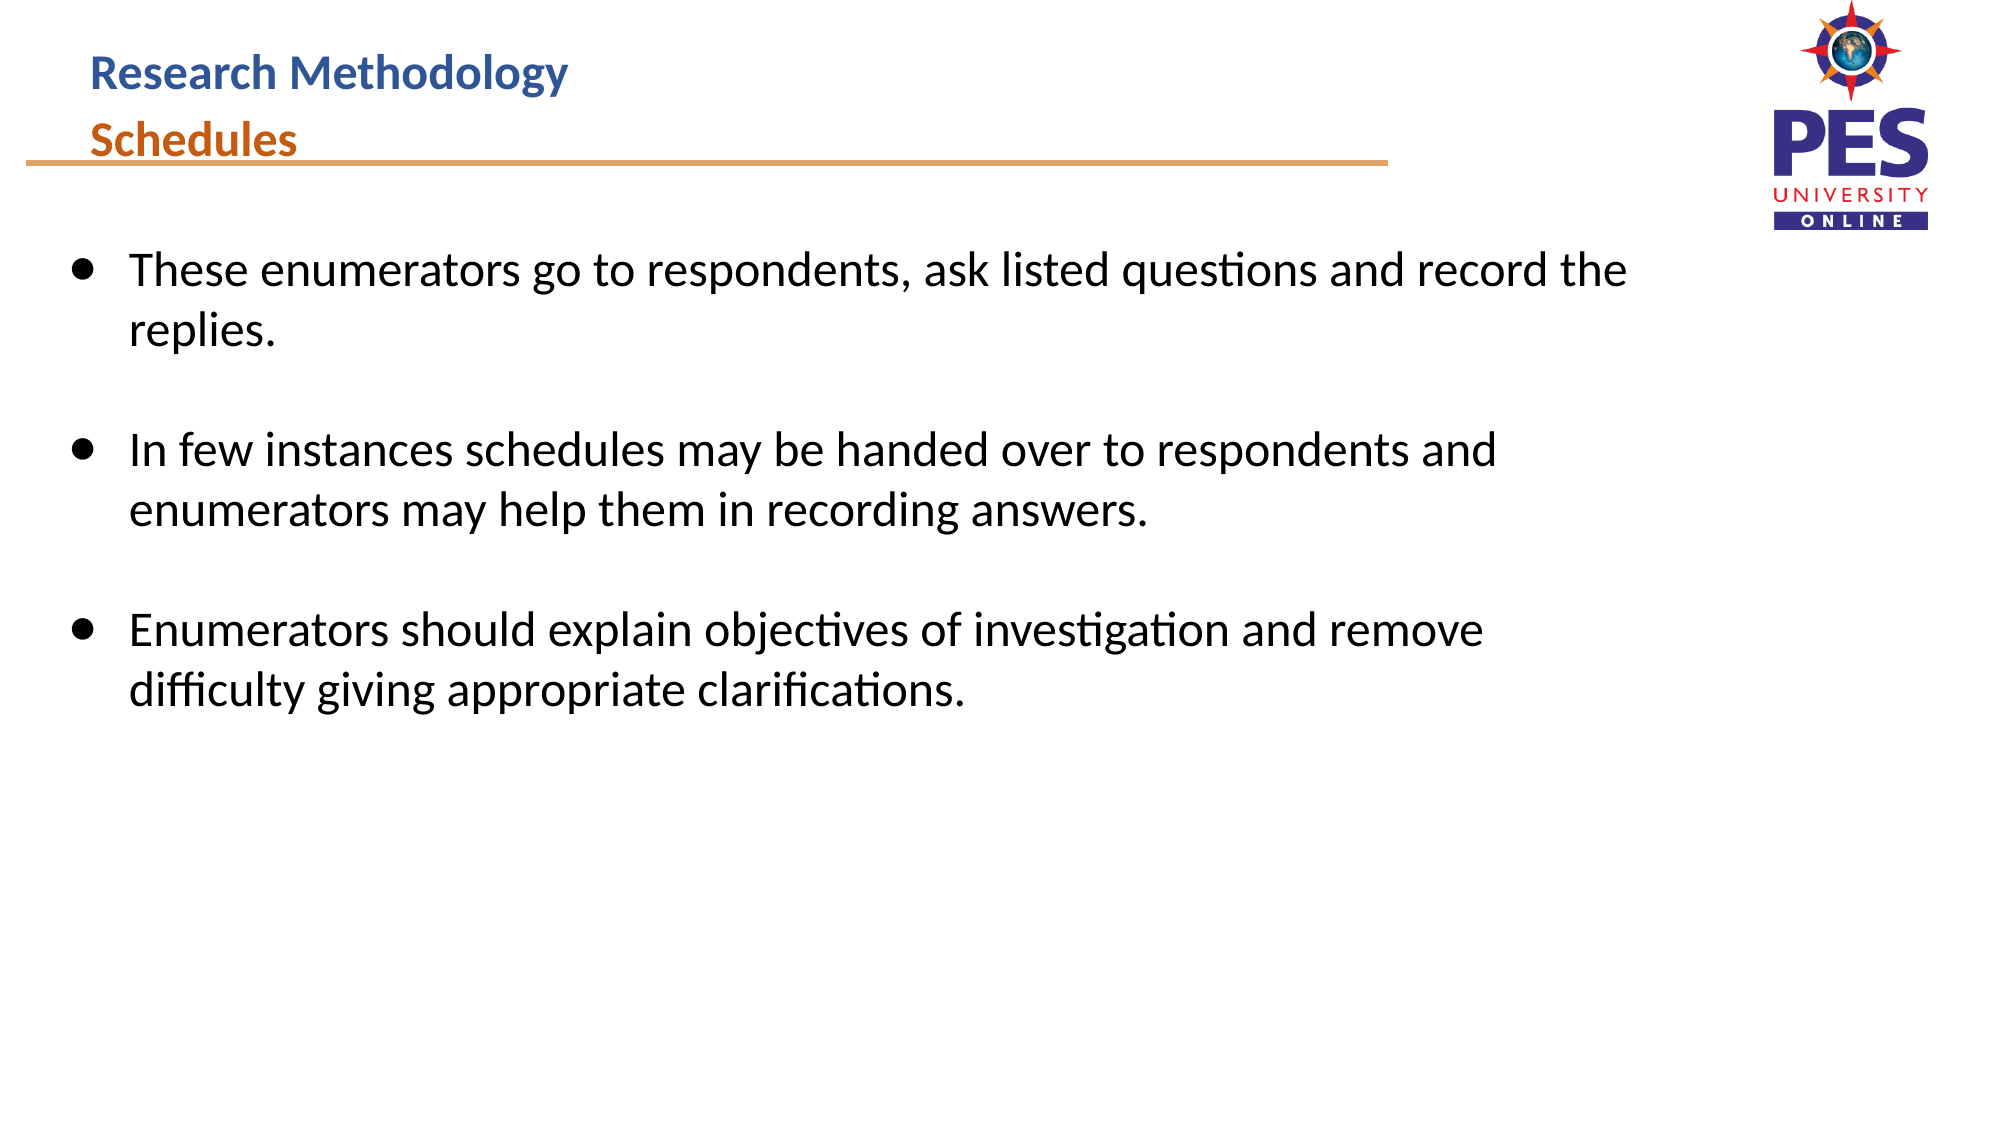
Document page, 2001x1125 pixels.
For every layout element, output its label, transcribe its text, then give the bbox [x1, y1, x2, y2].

text_box Schedules [75, 99, 1388, 163]
text_box Schedules [75, 164, 1388, 174]
text_box These enumerators go to respondents, ask listed questions and record the replies. In few instances schedules may be handed over to respondents and enumerators may help them in recording answers. Enumerators should explain objectives of investigation and remove difficulty giving appropriate clarifications. [39, 161, 1675, 732]
picture [1774, 0, 1928, 230]
text_box Research Methodology [75, 31, 1306, 107]
